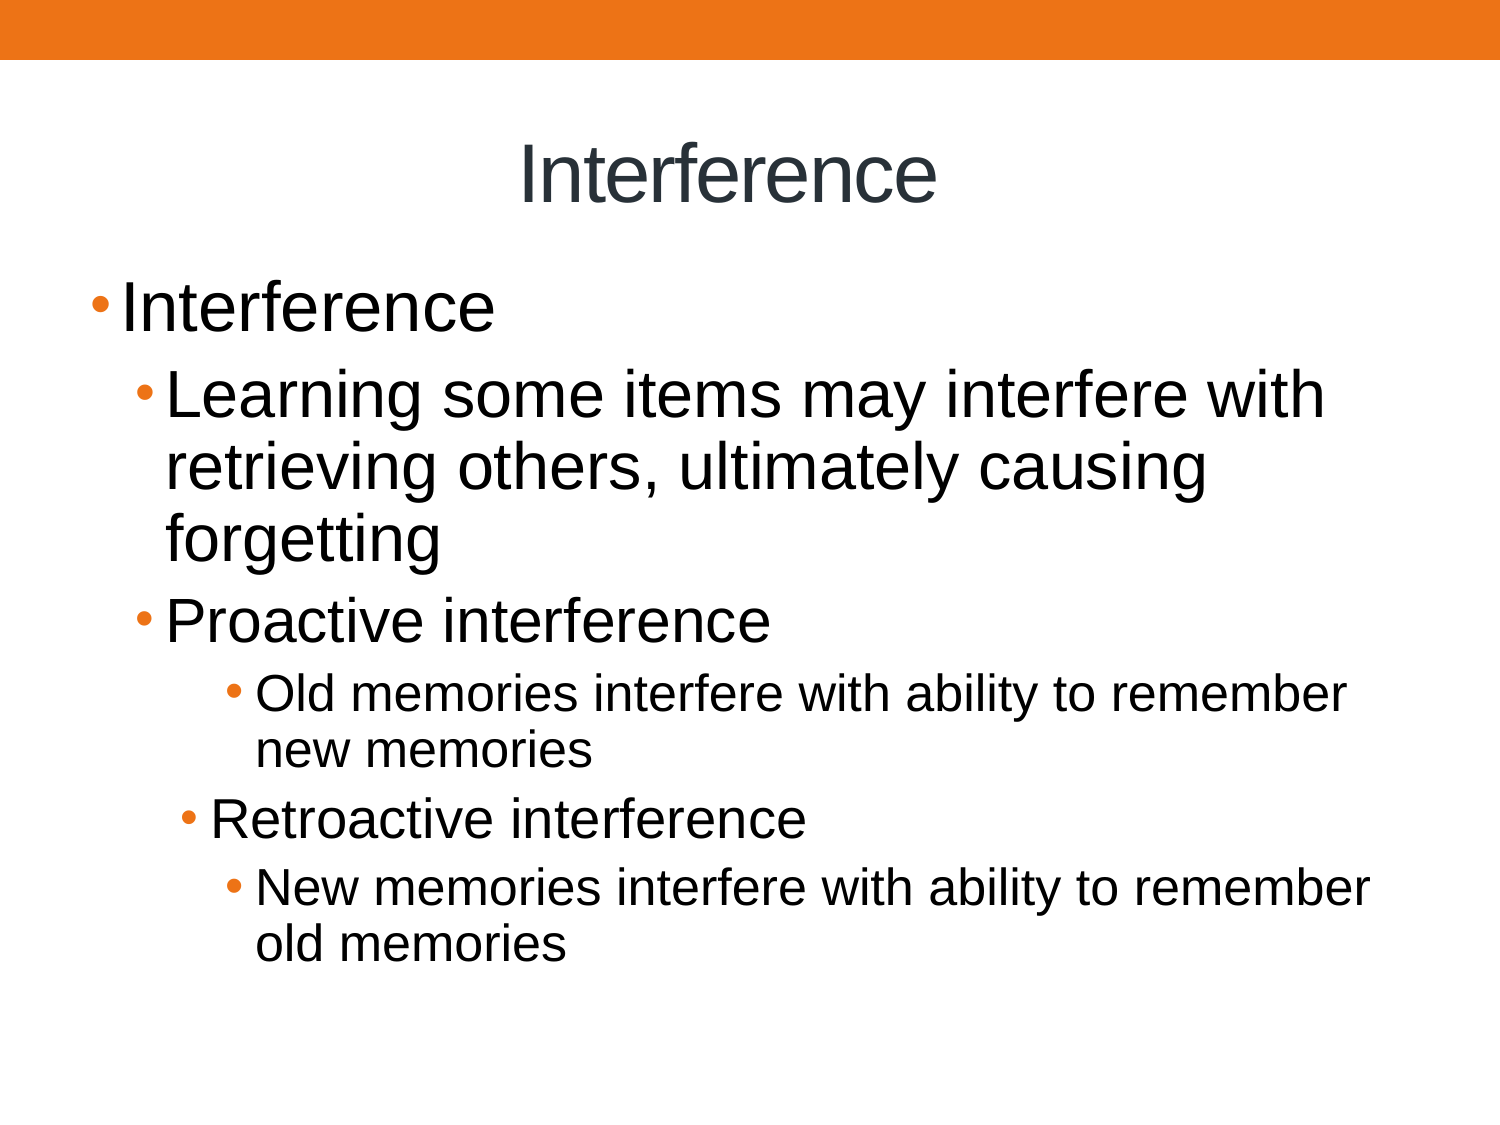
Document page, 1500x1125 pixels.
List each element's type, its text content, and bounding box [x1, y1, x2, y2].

list Interference Learning some items may interfere with retrieving others, ultimately causing forgetting Proactive interference Old memories interfere with ability to remember new memories Retroactive interference New memories interfere with ability to remember old memories [75, 262, 1425, 1063]
title Interference [75, 87, 1425, 250]
